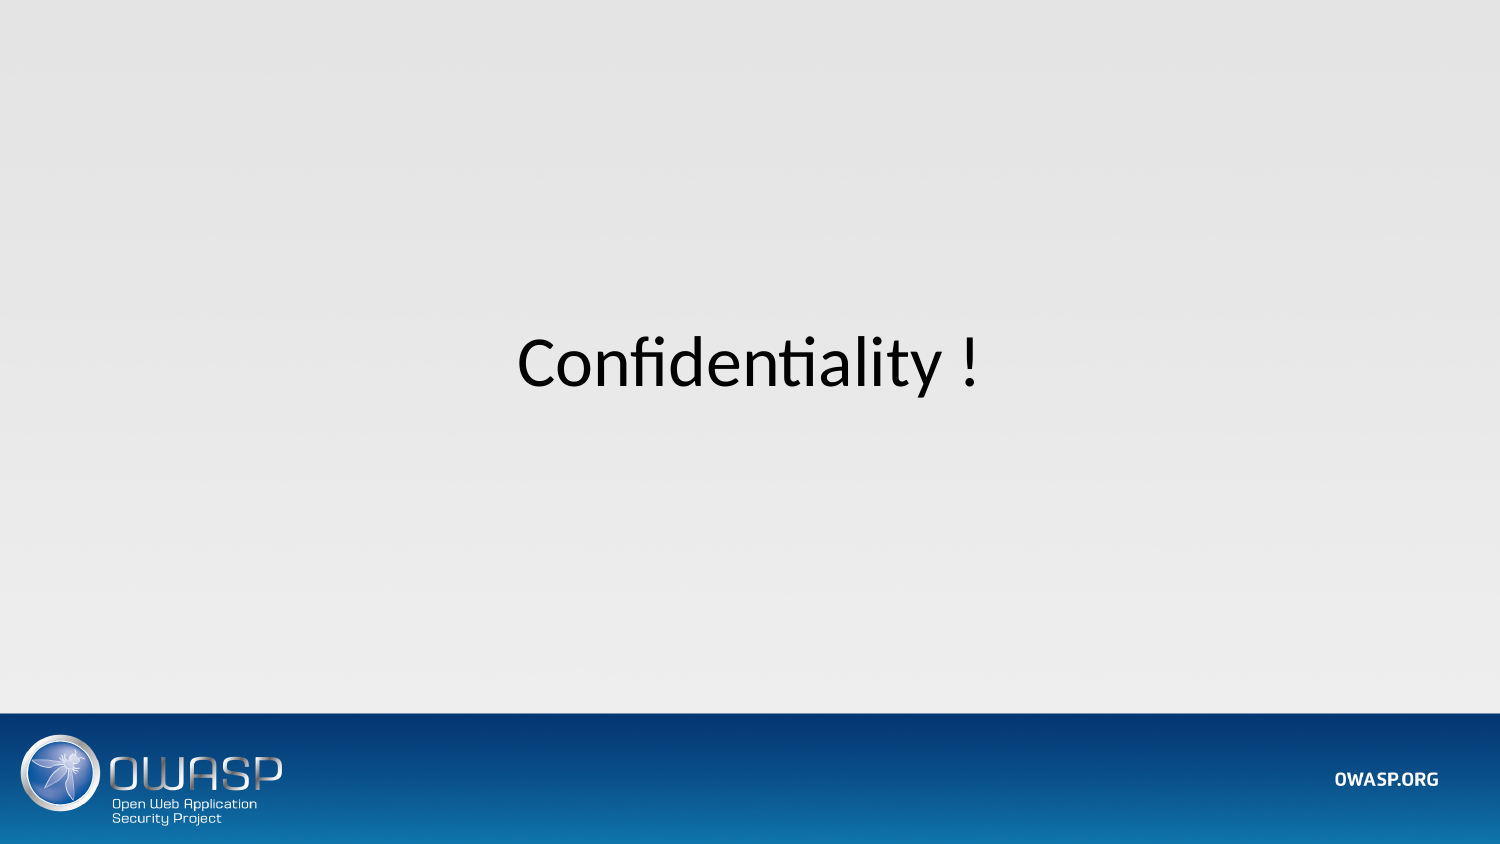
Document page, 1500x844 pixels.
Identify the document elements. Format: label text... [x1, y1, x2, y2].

title Confidentiality ! [243, 287, 1257, 429]
picture [0, 0, 1500, 844]
